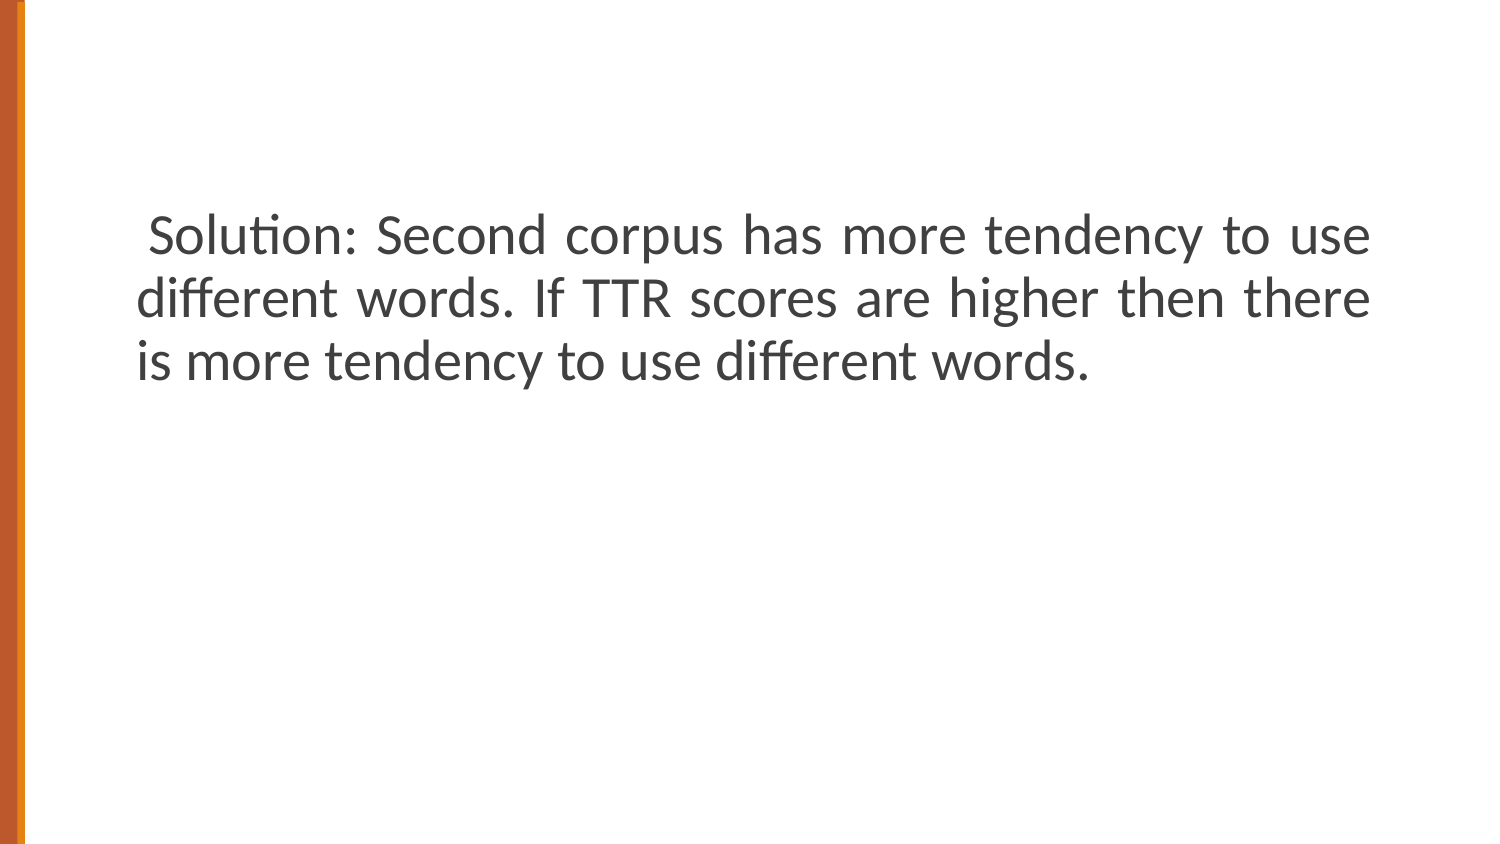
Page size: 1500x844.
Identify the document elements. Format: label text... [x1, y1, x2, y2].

list Solution: Second corpus has more tendency to use different words. If TTR scores are higher then there is more tendency to use different words. [135, 196, 1373, 760]
